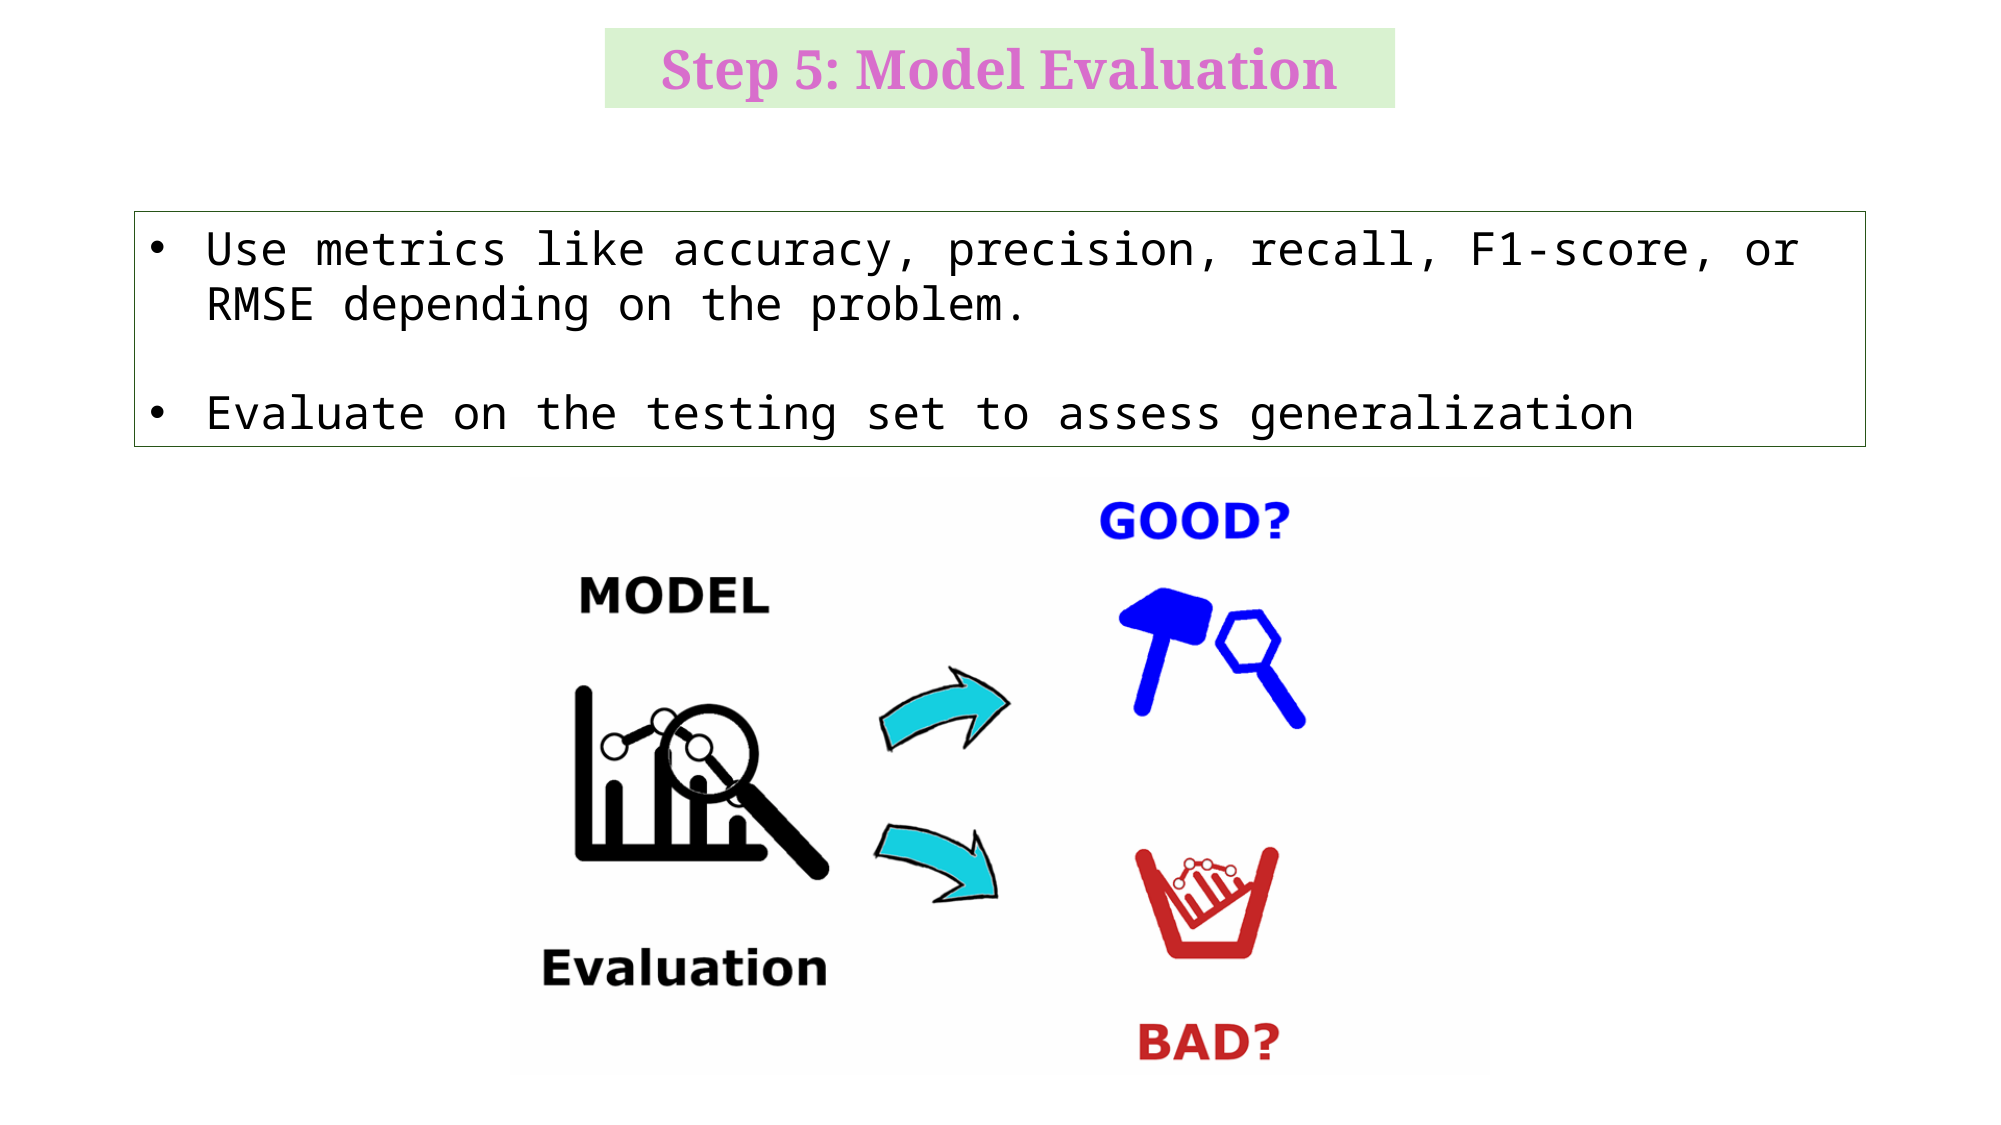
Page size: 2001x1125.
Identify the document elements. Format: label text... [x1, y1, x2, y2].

text_box Use metrics like accuracy, precision, recall, F1-score, or RMSE depending on the problem. Evaluate on the testing set to assess generalization [134, 211, 1866, 447]
text_box Step 5: Model Evaluation [604, 28, 1396, 108]
picture [510, 477, 1490, 1076]
